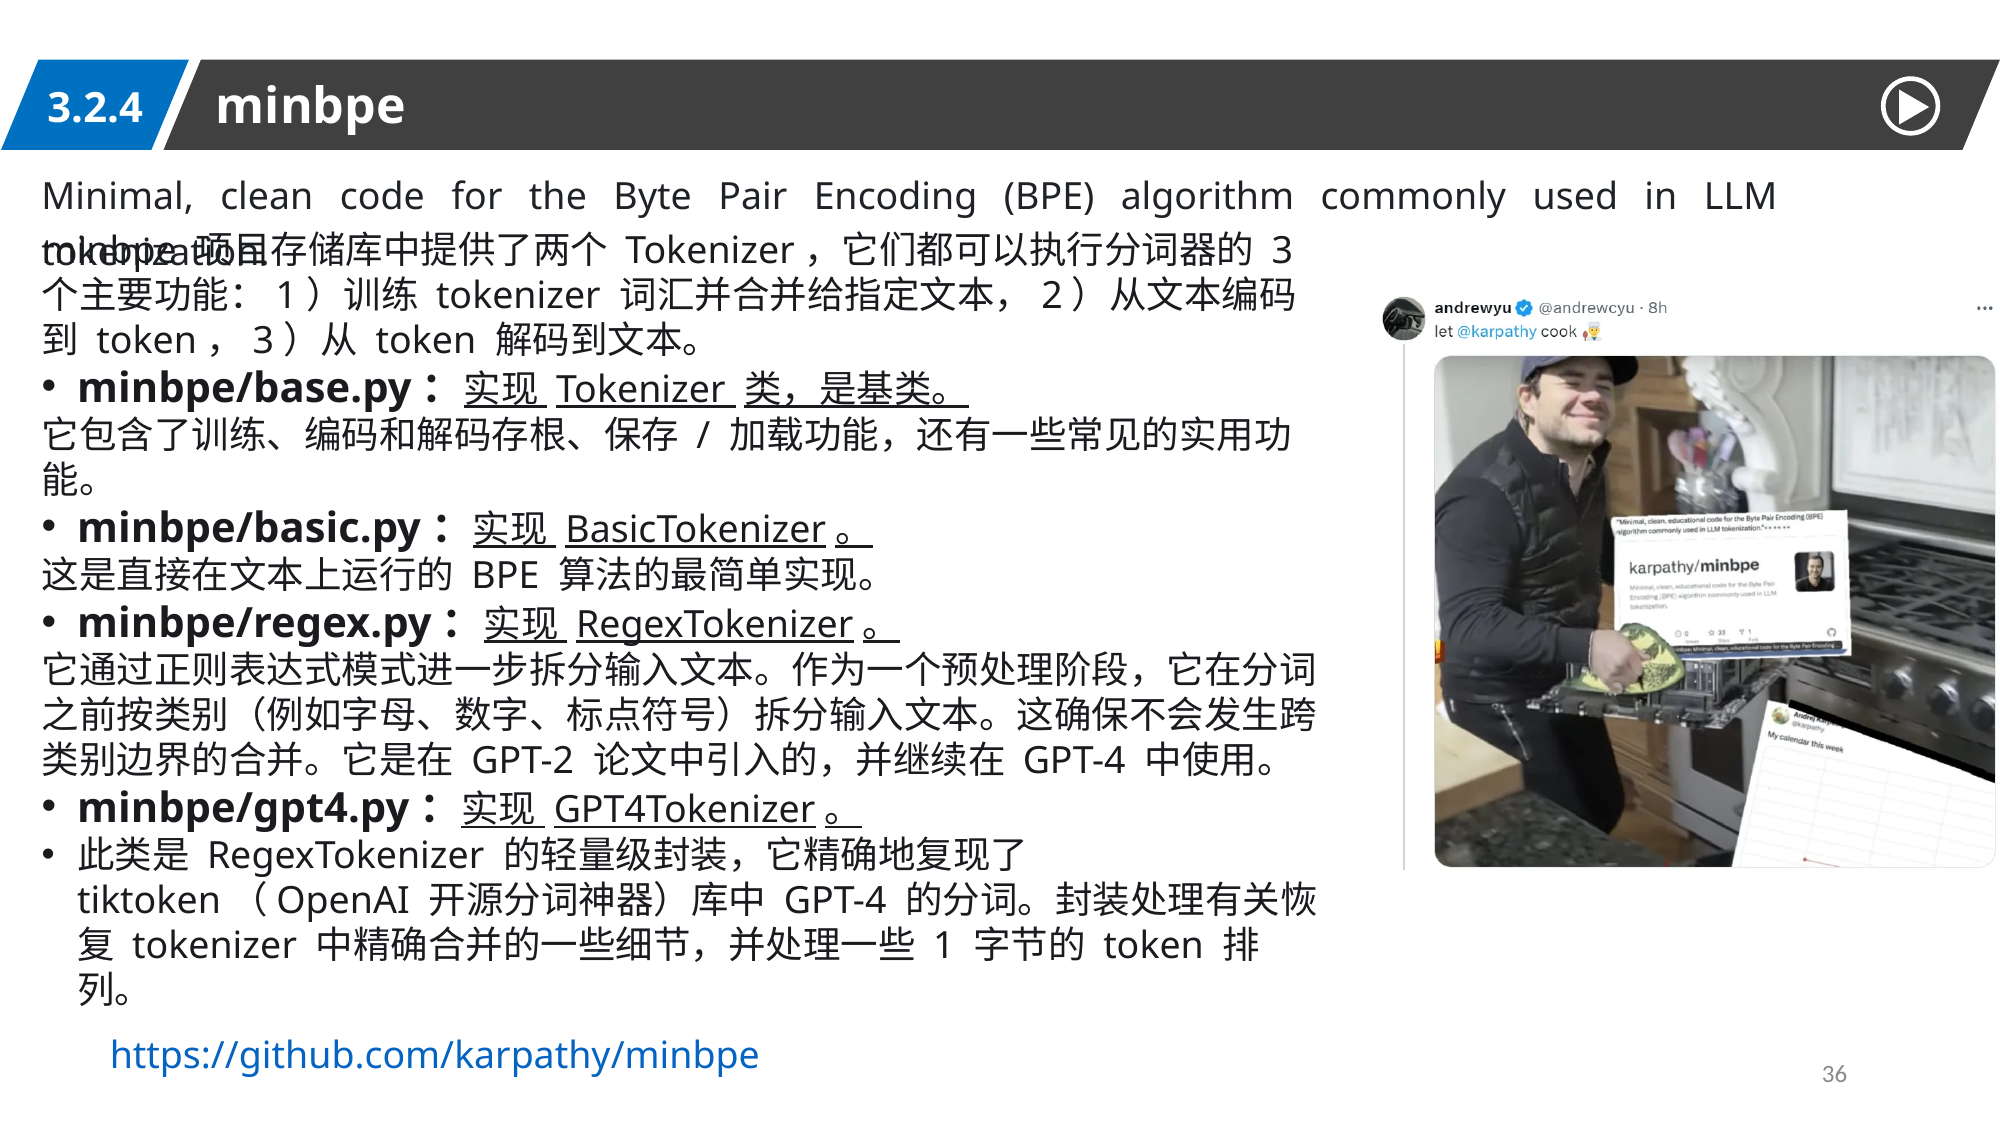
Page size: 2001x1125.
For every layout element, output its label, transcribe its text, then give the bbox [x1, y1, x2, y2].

text_box Minimal, clean code for the Byte Pair Encoding (BPE) algorithm commonly used in LLM tokenization. [26, 153, 1794, 281]
text_box minbpe [201, 66, 421, 142]
text_box [163, 59, 2000, 150]
picture [1373, 290, 2000, 871]
text_box [32, 59, 189, 120]
text_box 3.2.4 [26, 73, 164, 138]
slide_number 36 [1412, 1042, 1863, 1103]
text_box minbpe 项目存储库中提供了两个 Tokenizer，它们都可以执行分词器的 3 个主要功能：1）训练 tokenizer 词汇并合并给指定文本，2）从文本编码到 token，3）从 token 解码到文本。 minbpe/base.py：实现 Tokenizer 类，是基类。 它包含了训练、编码和解码存根、保存 / 加载功能，还有一些常见的实用功能。 minbpe/basic.py：实现 BasicTokenizer。 这是直接在文本上运行的 BPE 算法的最简单实现。 minbpe/regex.py：实现 RegexTokenizer。 它通过正则表达式模式进一步拆分输入文本。作为一个预处理阶段，它在分词之前按类别（例如字母、数字、标点符号）拆分输入文本。这确保不会发生跨类别边界的合并。它是在 GPT-2 论文中引入的，并继续在 GPT-4 中使用。 minbpe/gpt4.py：实现 GPT4Tokenizer。 此类是 RegexTokenizer 的轻量级封装，它精确地复现了 tiktoken（OpenAI 开源分词神器）库中 GPT-4 的分词。封装处理有关恢复 tokenizer 中精确合并的一些细节，并处理一些 1 字节的 token 排列。 [26, 218, 1346, 1019]
text_box https://github.com/karpathy/minbpe [95, 1023, 1096, 1090]
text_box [1883, 78, 1939, 134]
text_box [1, 89, 157, 150]
